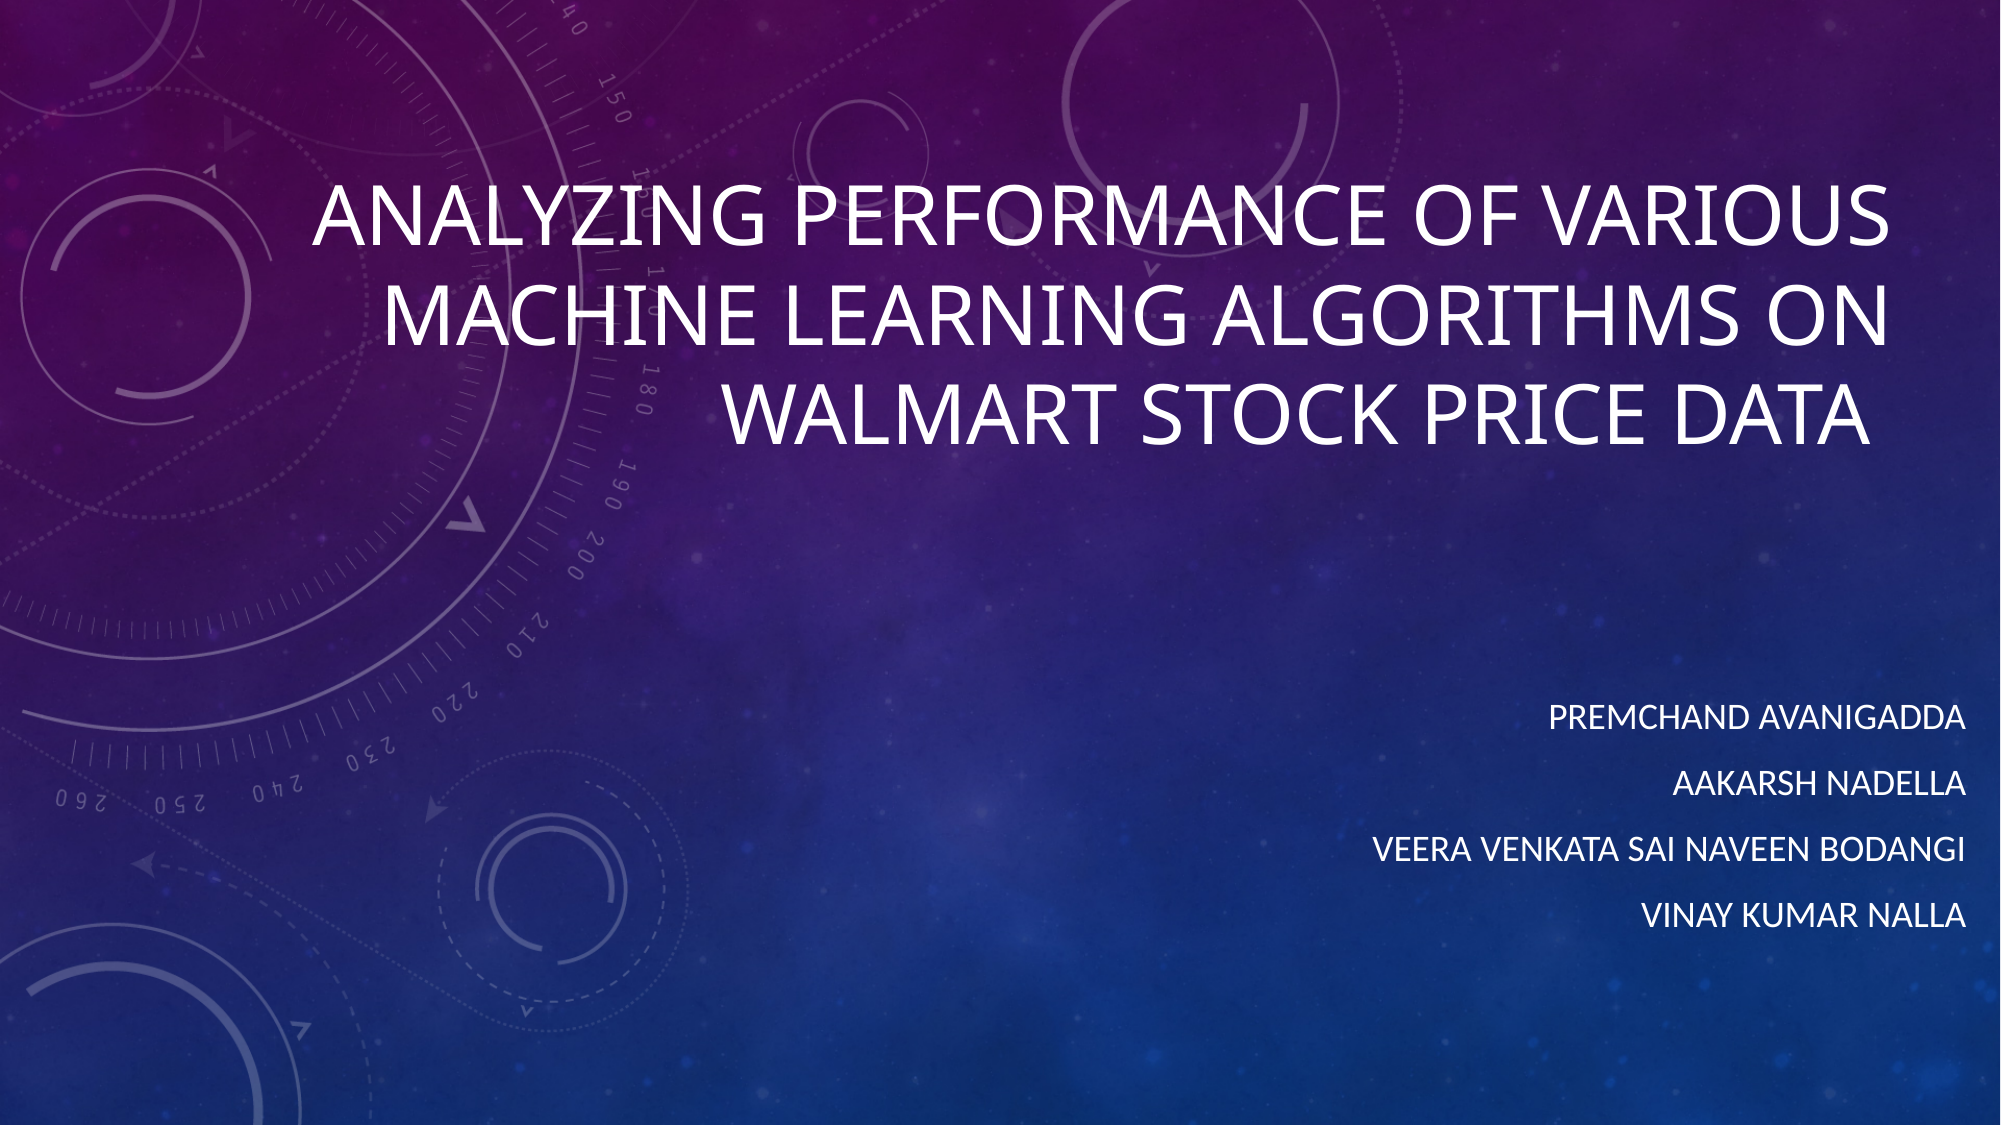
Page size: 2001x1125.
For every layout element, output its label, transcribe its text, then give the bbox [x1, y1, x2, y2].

subtitle Premchand Avanigadda Aakarsh Nadella Veera Venkata Sai Naveen Bodangi Vinay Kumar Nalla [1241, 684, 1982, 960]
picture [0, 0, 2001, 1125]
title Analyzing Performance of Various Machine Learning Algorithms on Walmart Stock Price Data [181, 97, 1909, 470]
